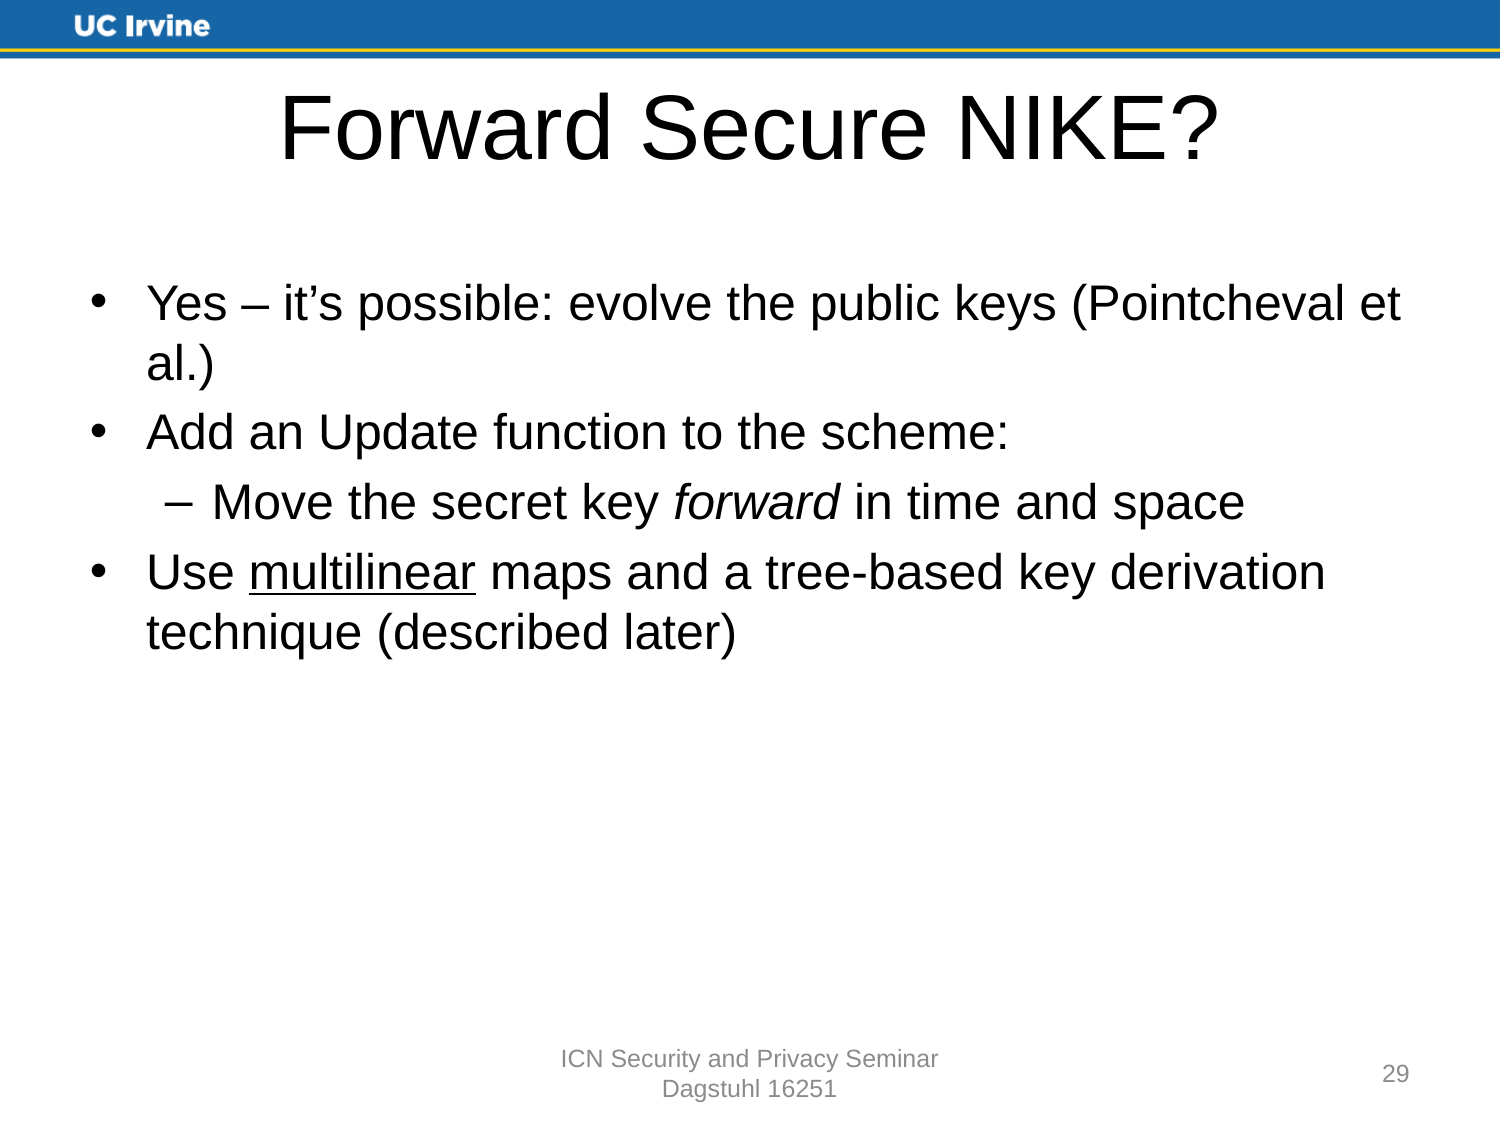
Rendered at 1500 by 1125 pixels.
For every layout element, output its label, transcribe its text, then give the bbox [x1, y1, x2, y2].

title Forward Secure NIKE? [75, 60, 1425, 248]
footer ICN Security and Privacy Seminar Dagstuhl 16251 [512, 1042, 988, 1103]
list Yes – it’s possible: evolve the public keys (Pointcheval et al.) Add an Update function to the scheme: Move the secret key forward in time and space Use multilinear maps and a tree-based key derivation technique (described later) [75, 262, 1425, 1005]
slide_number 29 [1074, 1042, 1425, 1103]
